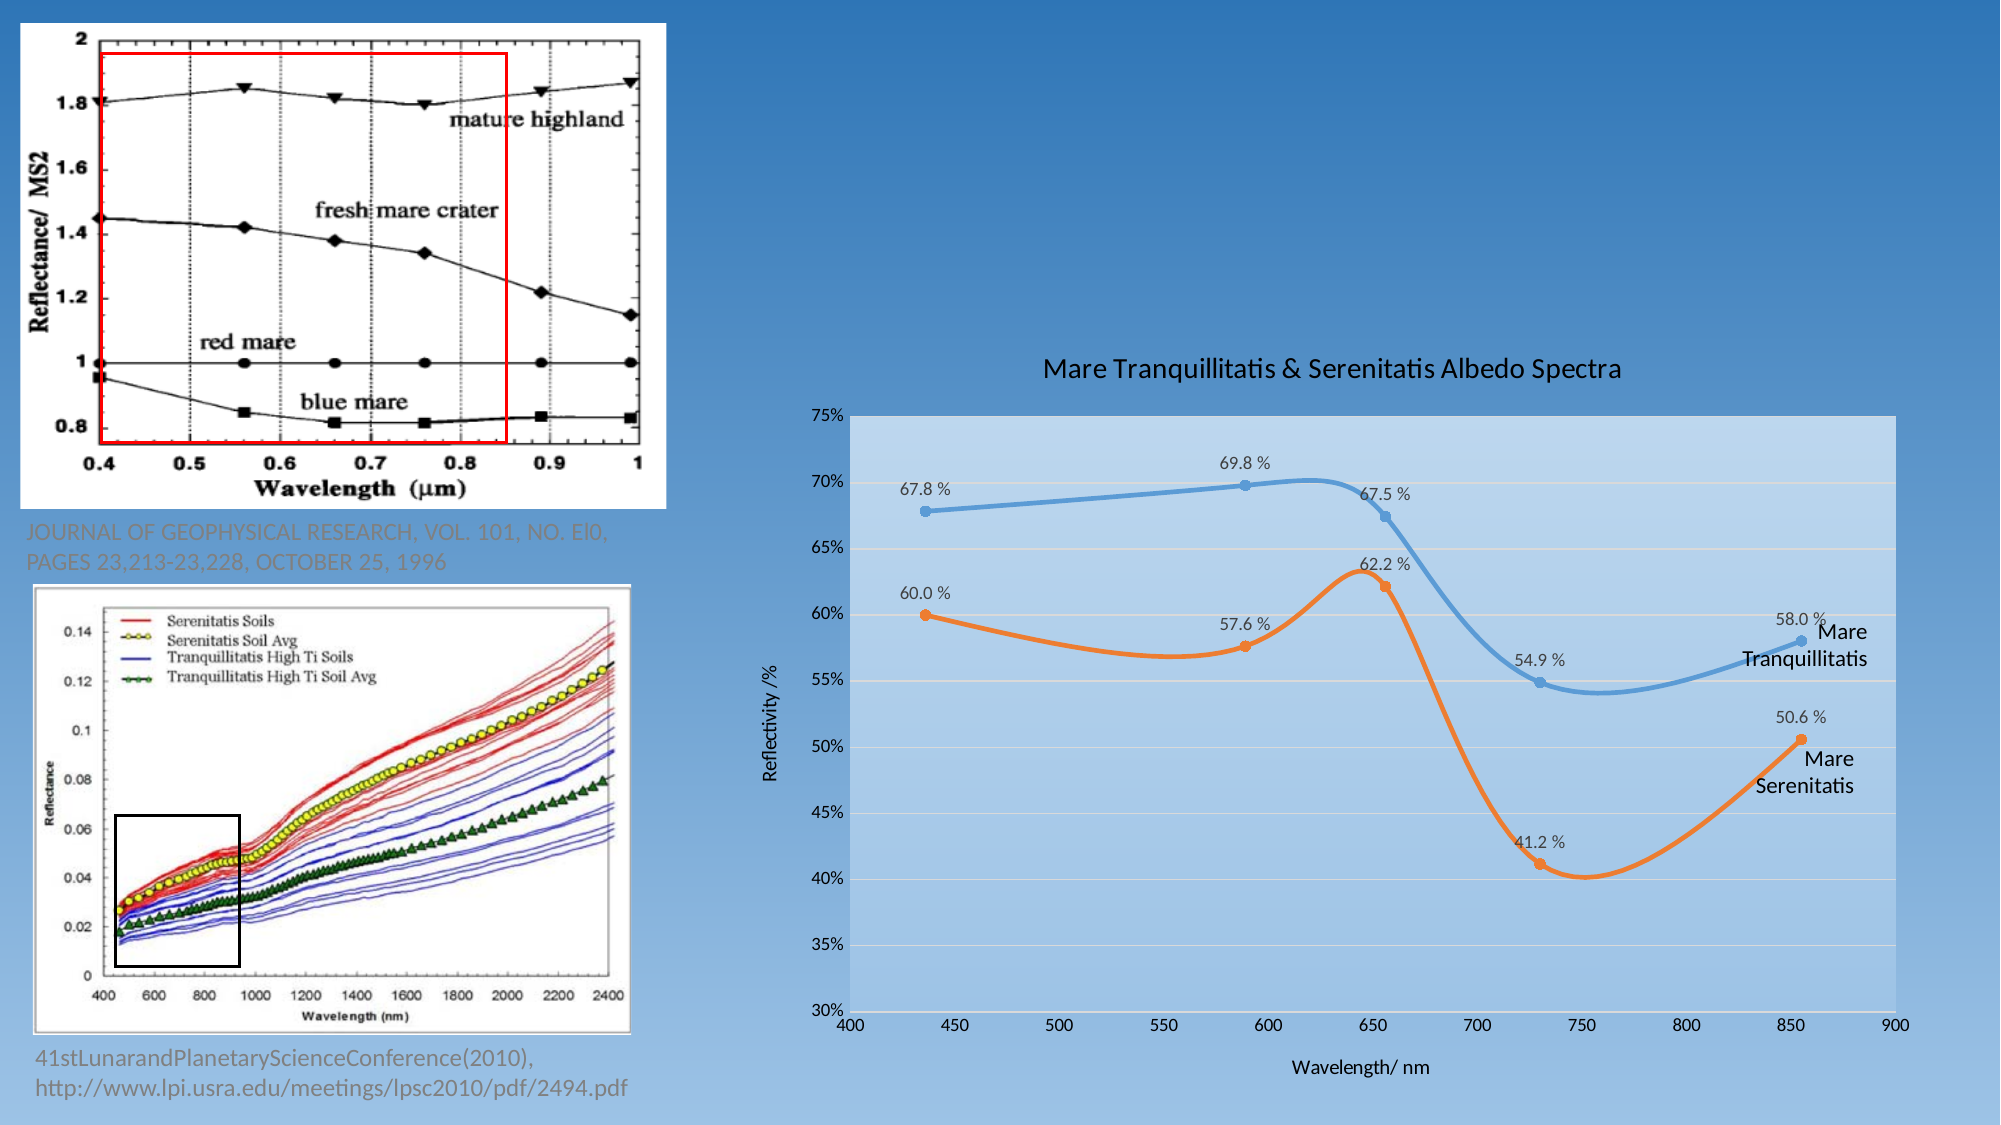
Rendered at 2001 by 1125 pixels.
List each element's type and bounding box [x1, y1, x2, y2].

text_box [20, 584, 645, 1110]
text_box [727, 320, 1934, 1111]
text_box [11, 23, 675, 561]
